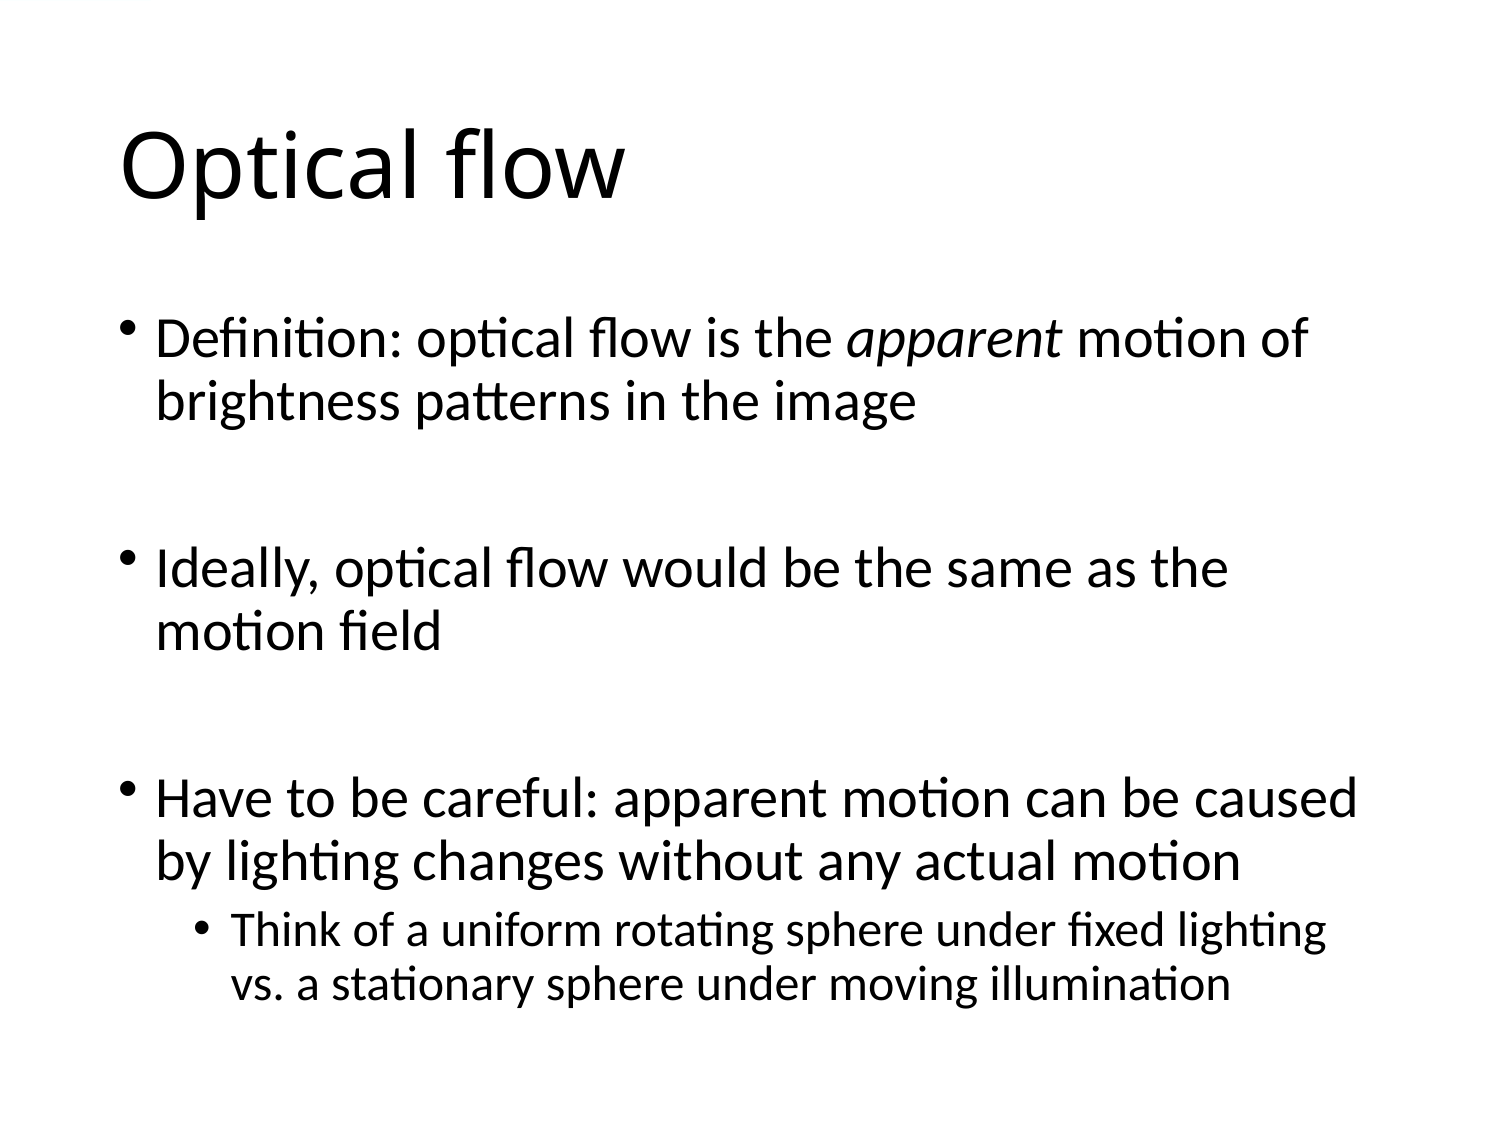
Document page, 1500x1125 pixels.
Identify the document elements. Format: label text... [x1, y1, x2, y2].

title Optical flow [103, 59, 1397, 278]
list Definition: optical flow is the apparent motion of brightness patterns in the image Ideally, optical flow would be the same as the motion field Have to be careful: apparent motion can be caused by lighting changes without any actual motion Think of a uniform rotating sphere under fixed lighting vs. a stationary sphere under moving illumination [103, 299, 1397, 1066]
